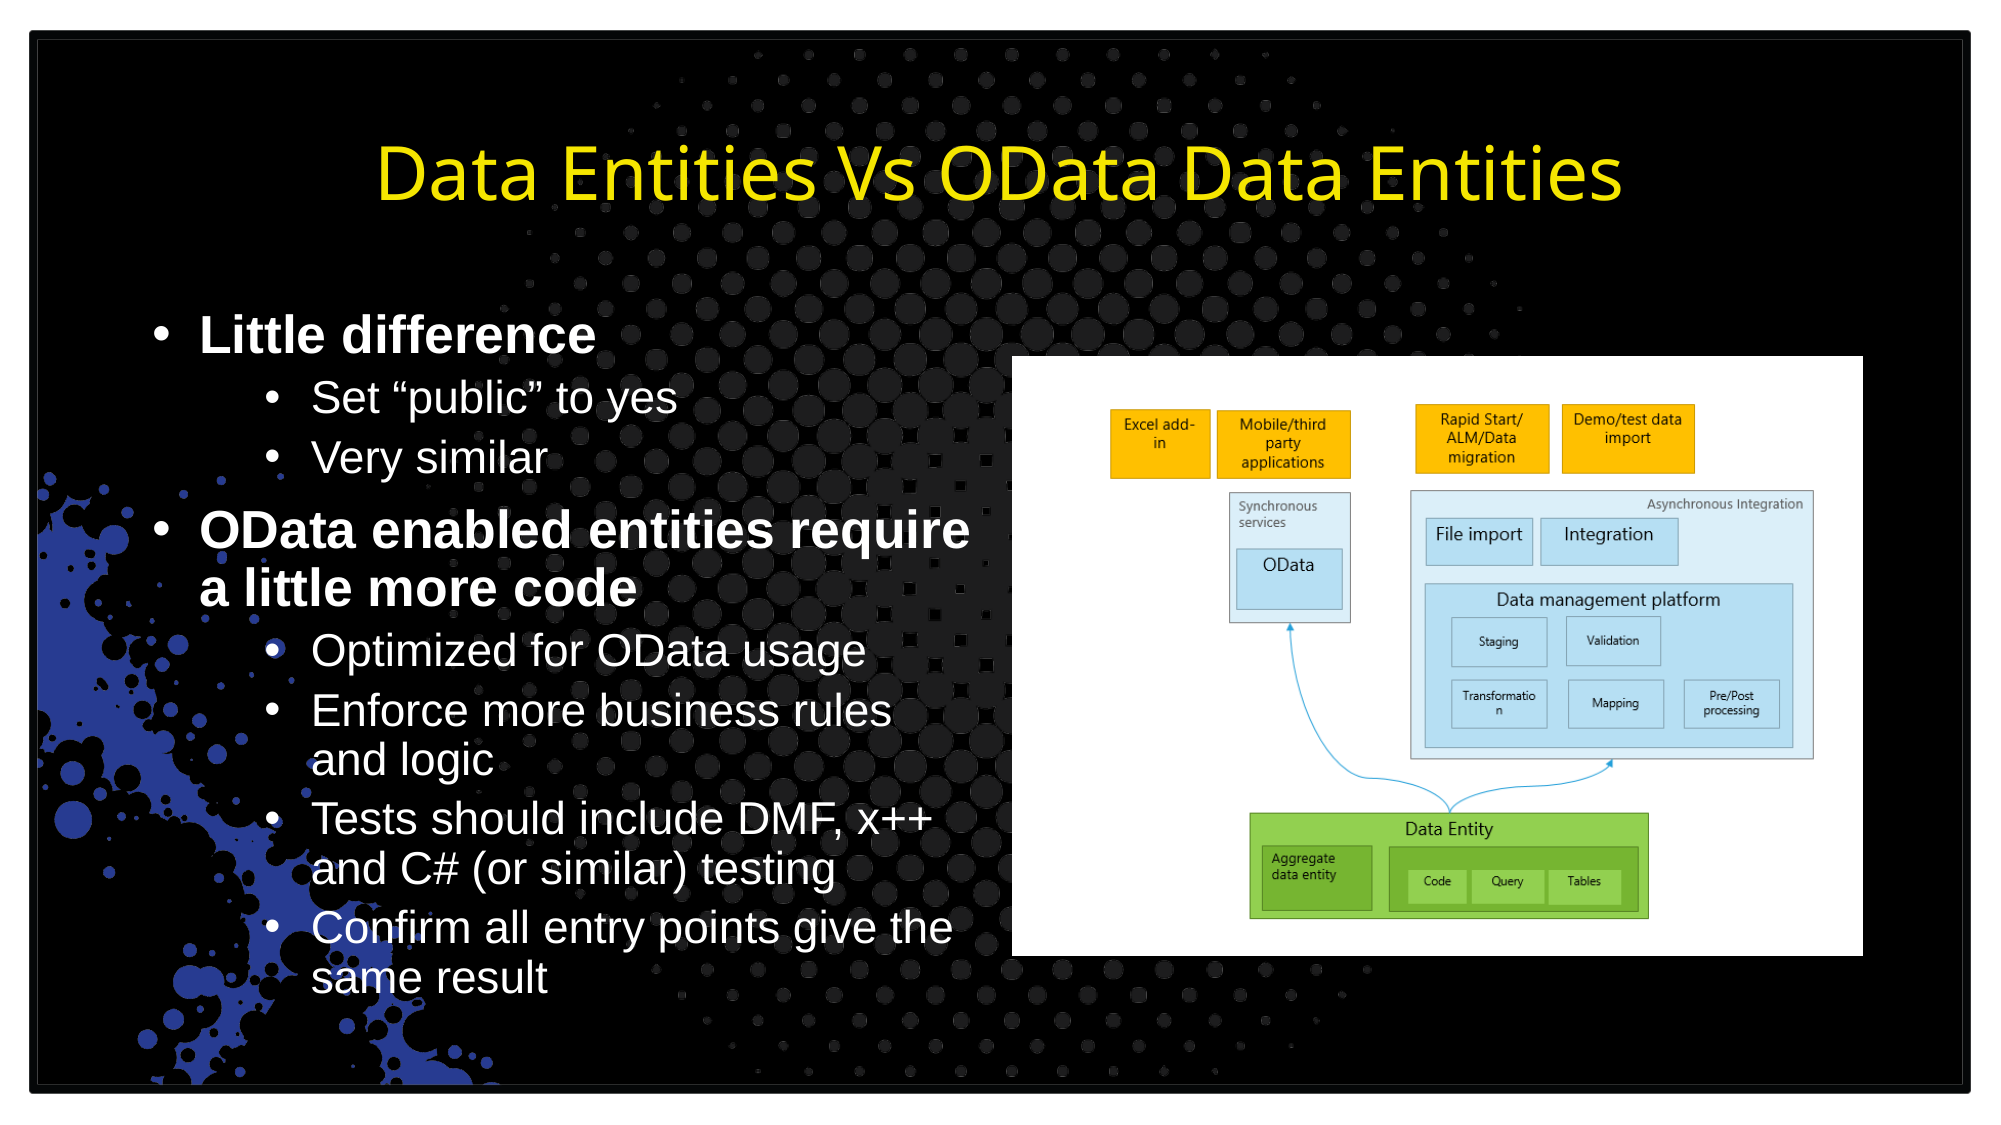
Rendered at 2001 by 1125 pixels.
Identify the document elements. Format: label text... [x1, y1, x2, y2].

picture [0, 0, 2000, 1125]
list Little difference Set “public” to yes Very similar OData enabled entities require a little more code Optimized for OData usage Enforce more business rules and logic Tests should include DMF, x++ and C# (or similar) testing Confirm all entry points give the same result [137, 299, 988, 1014]
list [1012, 356, 1863, 957]
title Data Entities Vs OData Data Entities [137, 75, 1863, 278]
